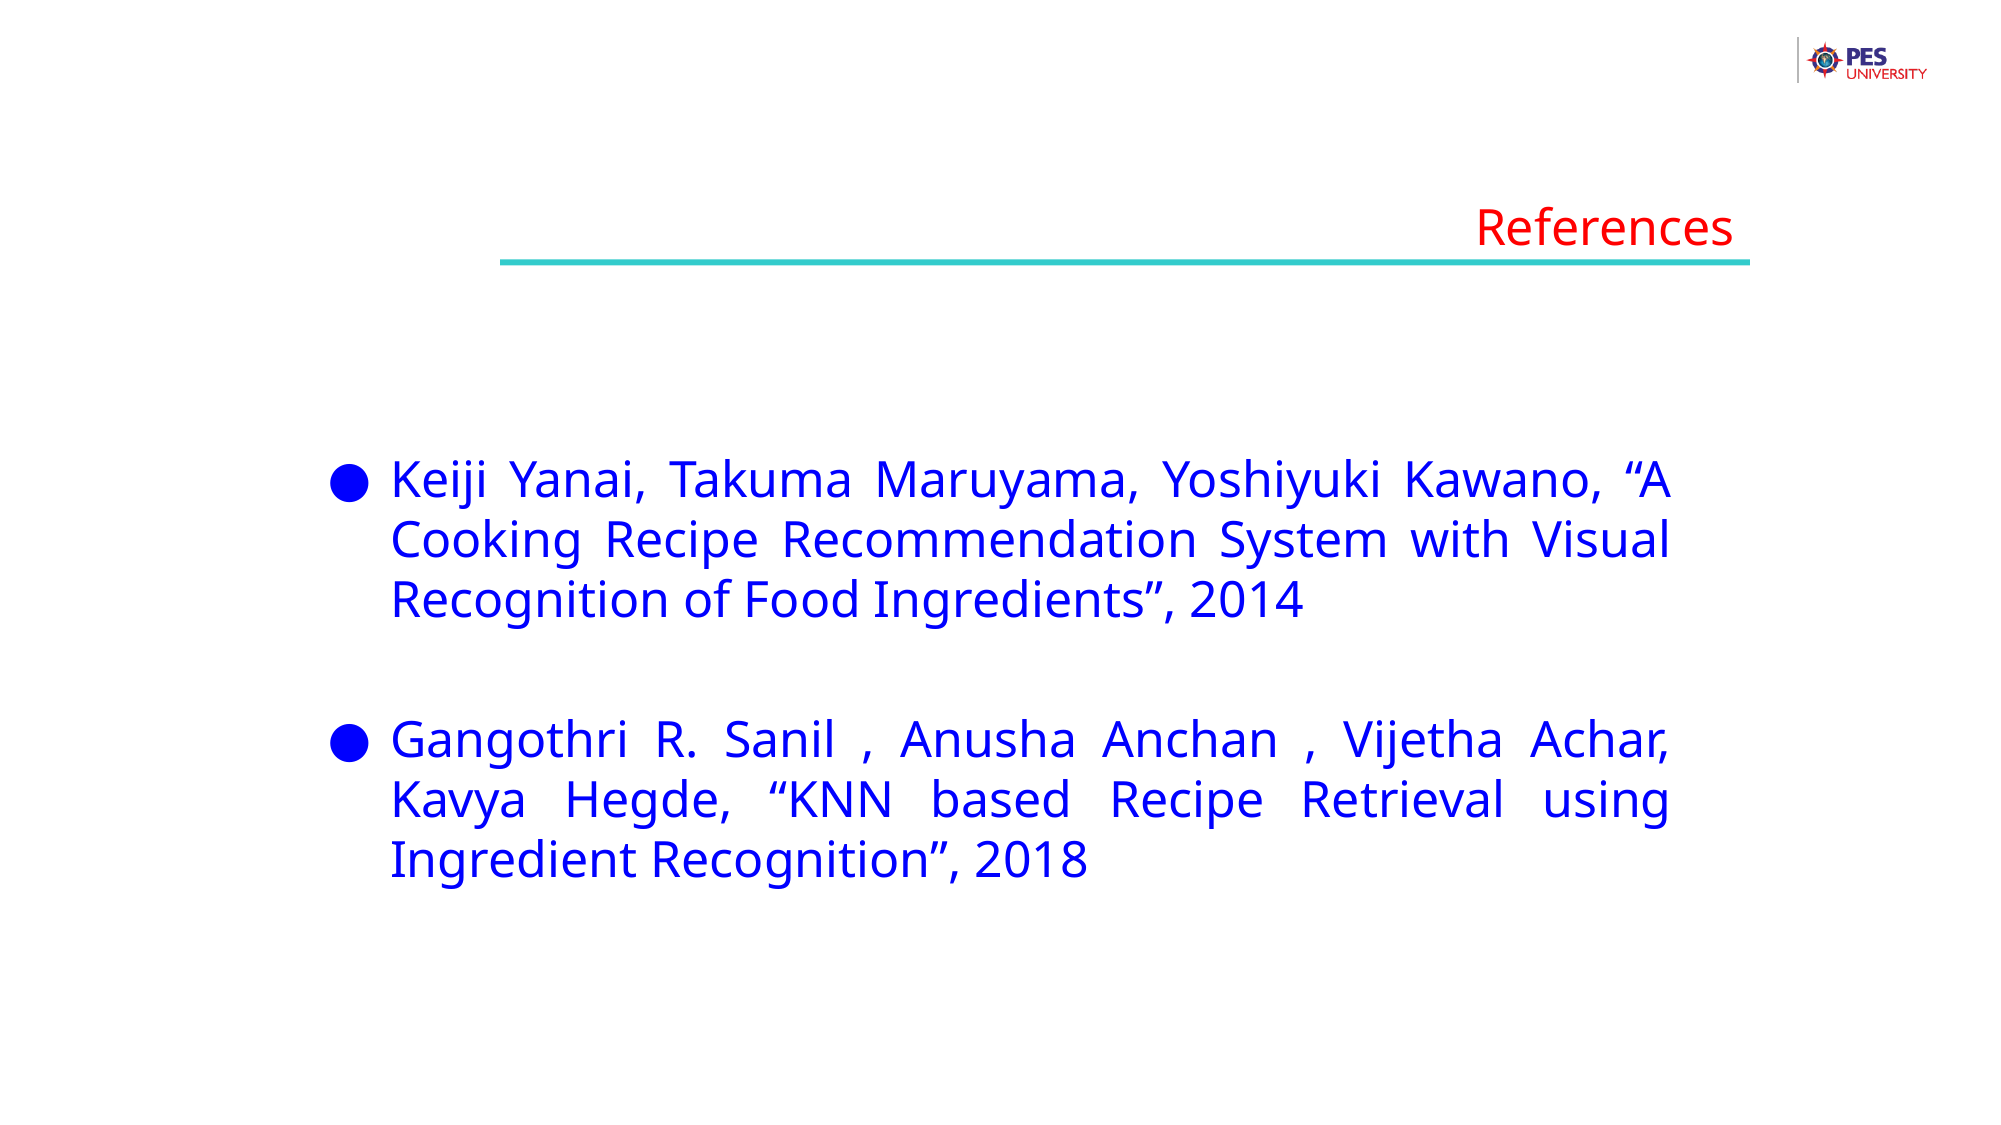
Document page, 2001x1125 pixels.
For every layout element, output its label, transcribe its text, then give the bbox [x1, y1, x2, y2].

text_box References [474, 187, 1750, 263]
text_box Keiji Yanai, Takuma Maruyama, Yoshiyuki Kawano, “A Cooking Recipe Recommendation System with Visual Recognition of Food Ingredients”, 2014 Gangothri R. Sanil , Anusha Anchan , Vijetha Achar, Kavya Hegde, “KNN based Recipe Retrieval using Ingredient Recognition”, 2018 [300, 299, 1688, 1075]
picture [1806, 41, 1927, 79]
